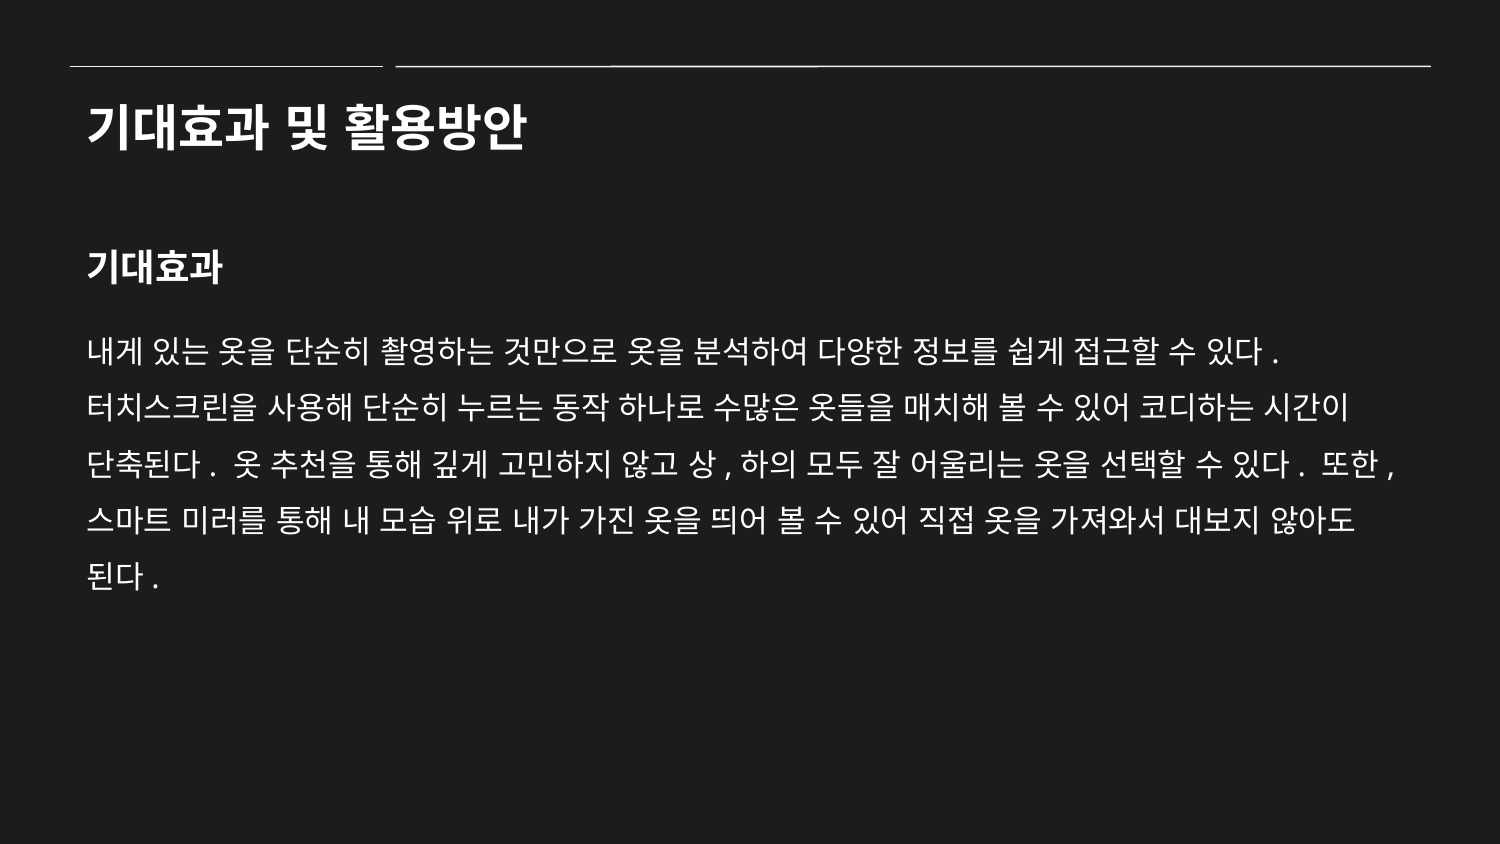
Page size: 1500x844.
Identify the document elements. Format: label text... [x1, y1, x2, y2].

text_box 기대효과 내게 있는 옷을 단순히 촬영하는 것만으로 옷을 분석하여 다양한 정보를 쉽게 접근할 수 있다. 터치스크린을 사용해 단순히 누르는 동작 하나로 수많은 옷들을 매치해 볼 수 있어 코디하는 시간이 단축된다. 옷 추천을 통해 깊게 고민하지 않고 상,하의 모두 잘 어울리는 옷을 선택할 수 있다. 또한, 스마트 미러를 통해 내 모습 위로 내가 가진 옷을 띄어 볼 수 있어 직접 옷을 가져와서 대보지 않아도 된다. [71, 206, 1429, 657]
text_box 기대효과 및 활용방안 [71, 81, 625, 159]
